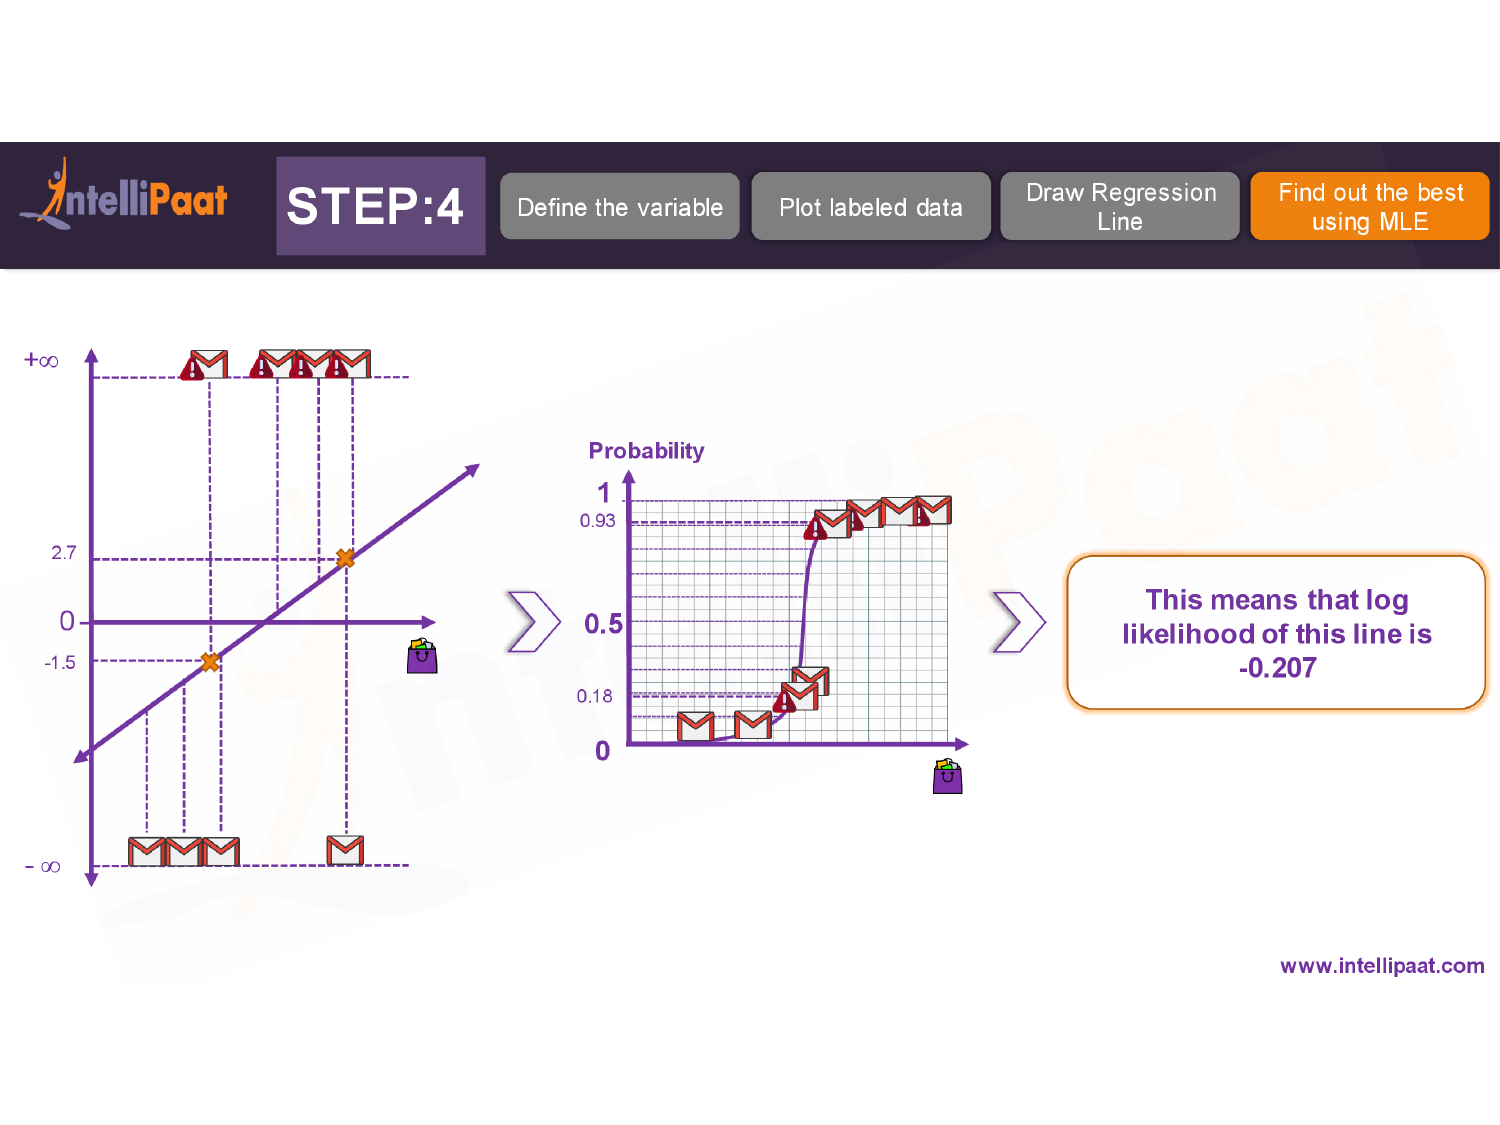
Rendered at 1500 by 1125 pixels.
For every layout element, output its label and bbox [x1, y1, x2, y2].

picture [0, 141, 1500, 987]
